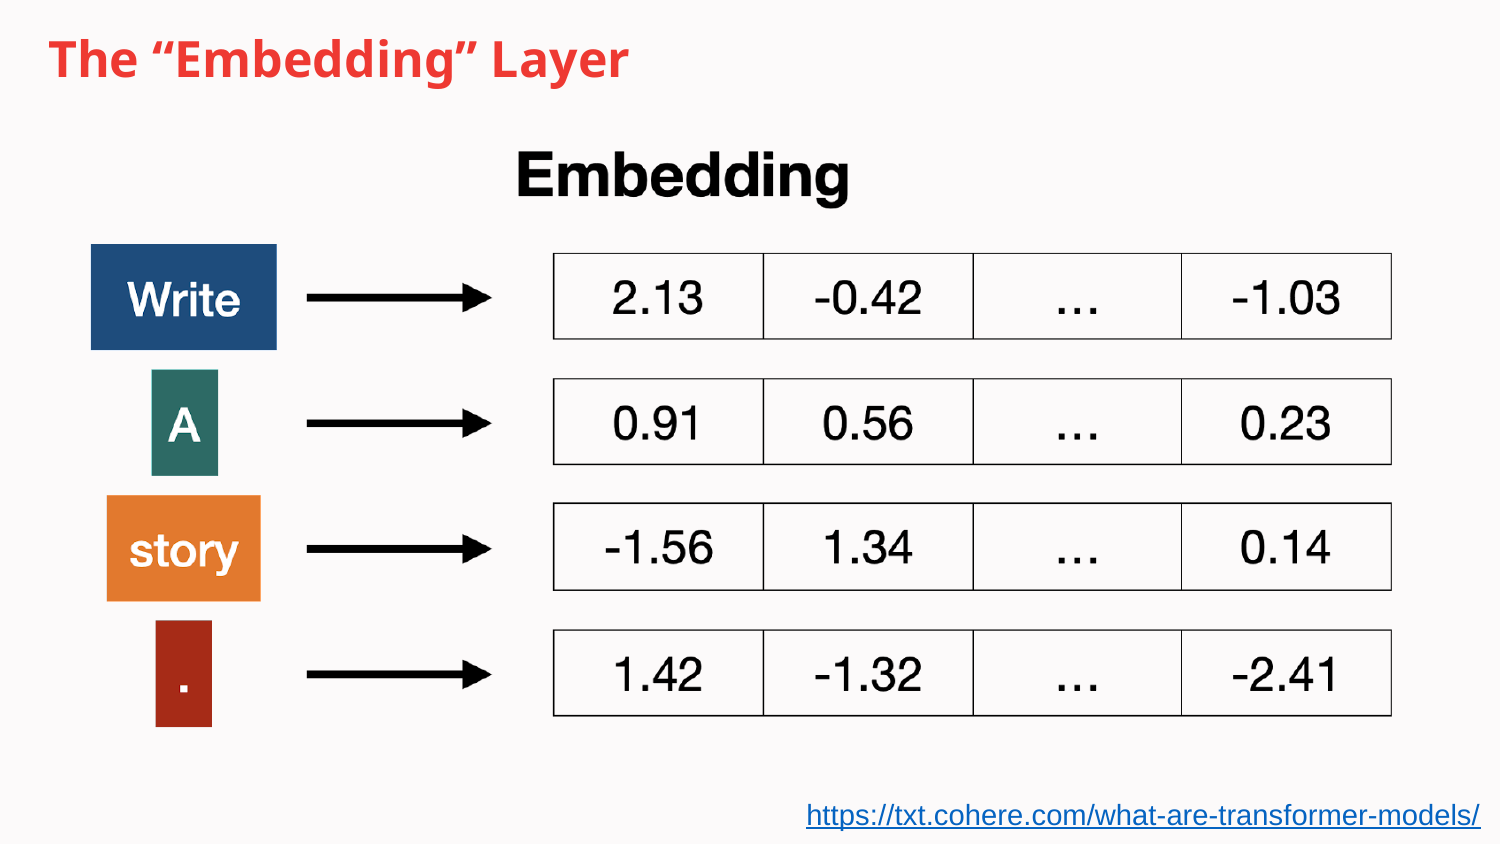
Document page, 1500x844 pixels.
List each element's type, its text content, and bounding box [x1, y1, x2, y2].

title The “Embedding” Layer [33, 16, 1452, 100]
picture [88, 128, 1397, 729]
text_box https://txt.cohere.com/what-are-transformer-models/ [791, 781, 1500, 844]
